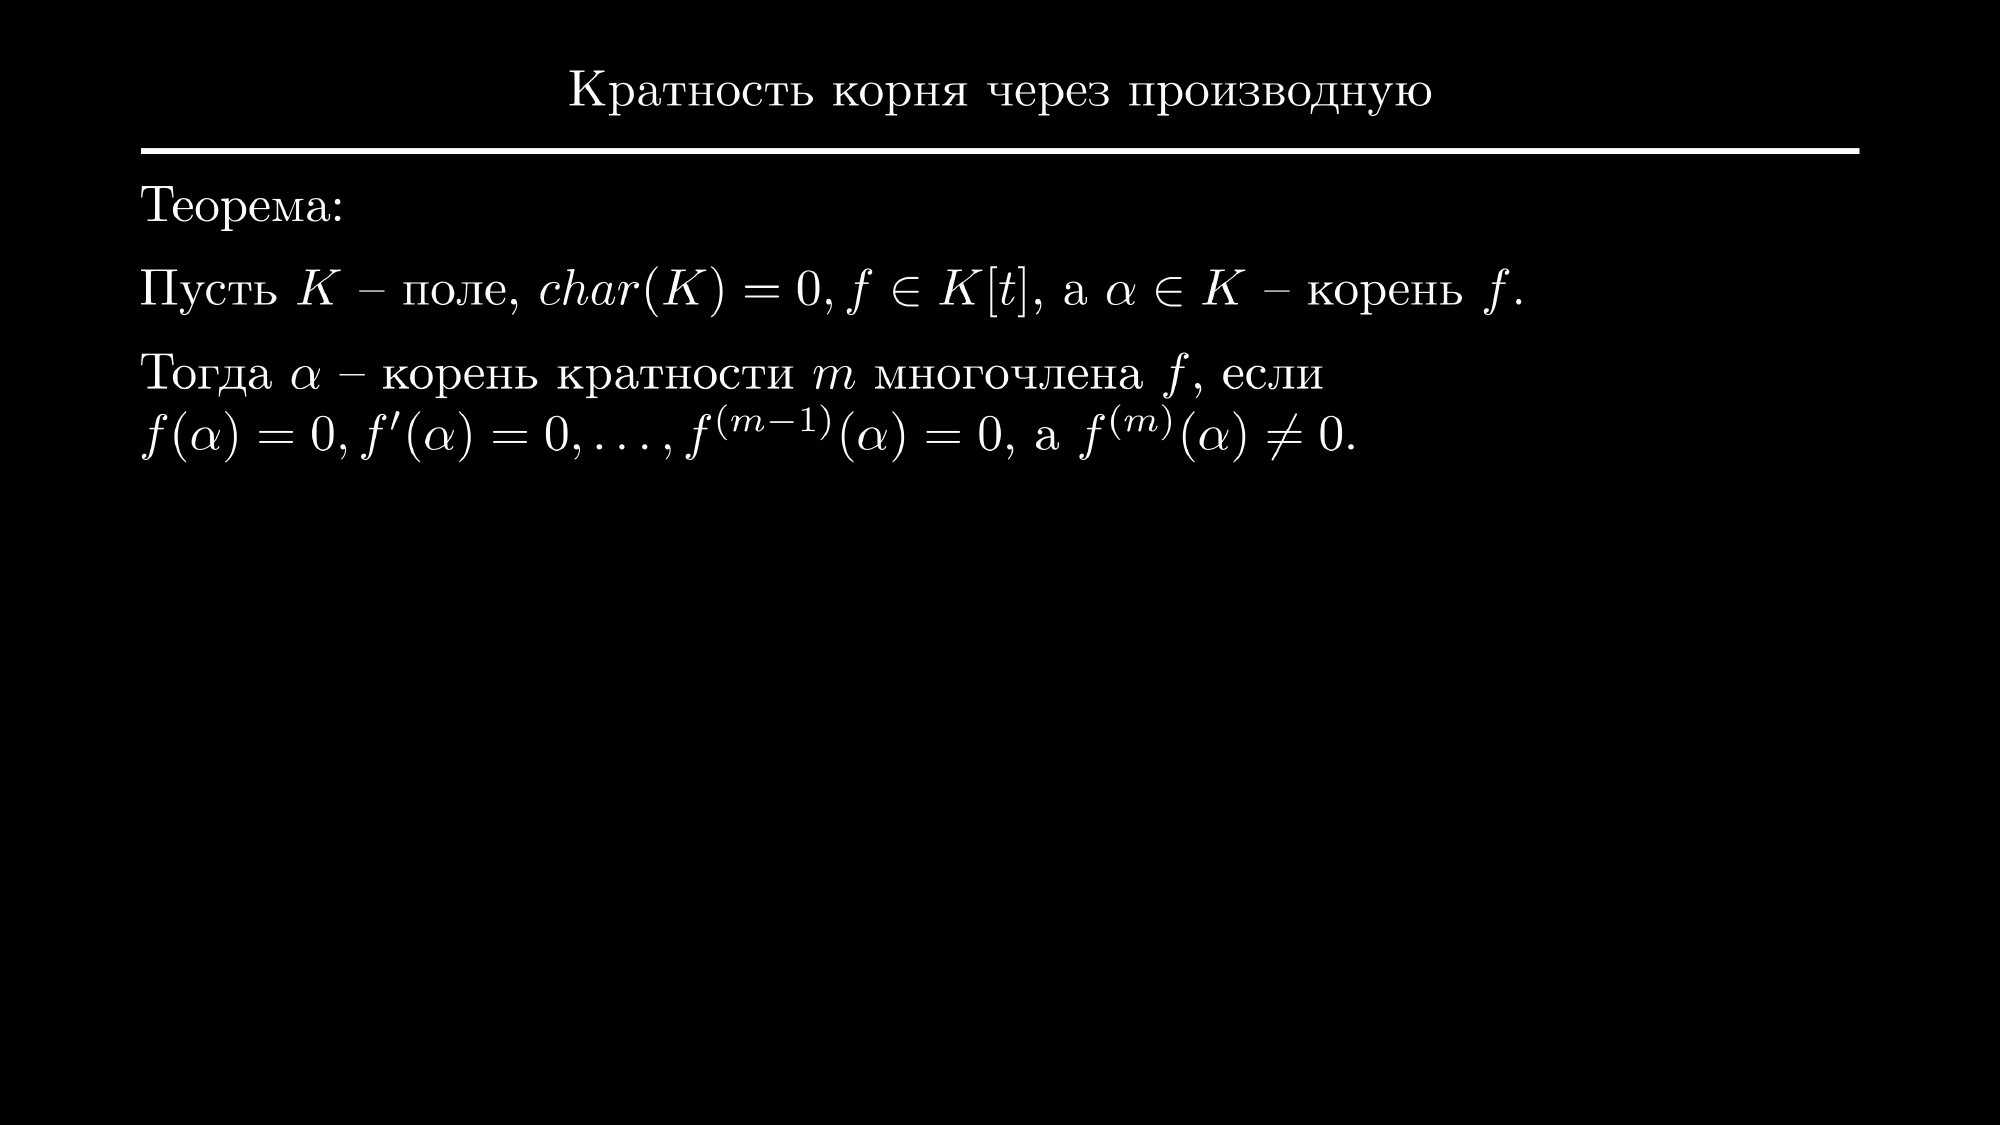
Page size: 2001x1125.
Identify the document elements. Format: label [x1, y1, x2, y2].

text_box [0, 0, 2000, 1125]
